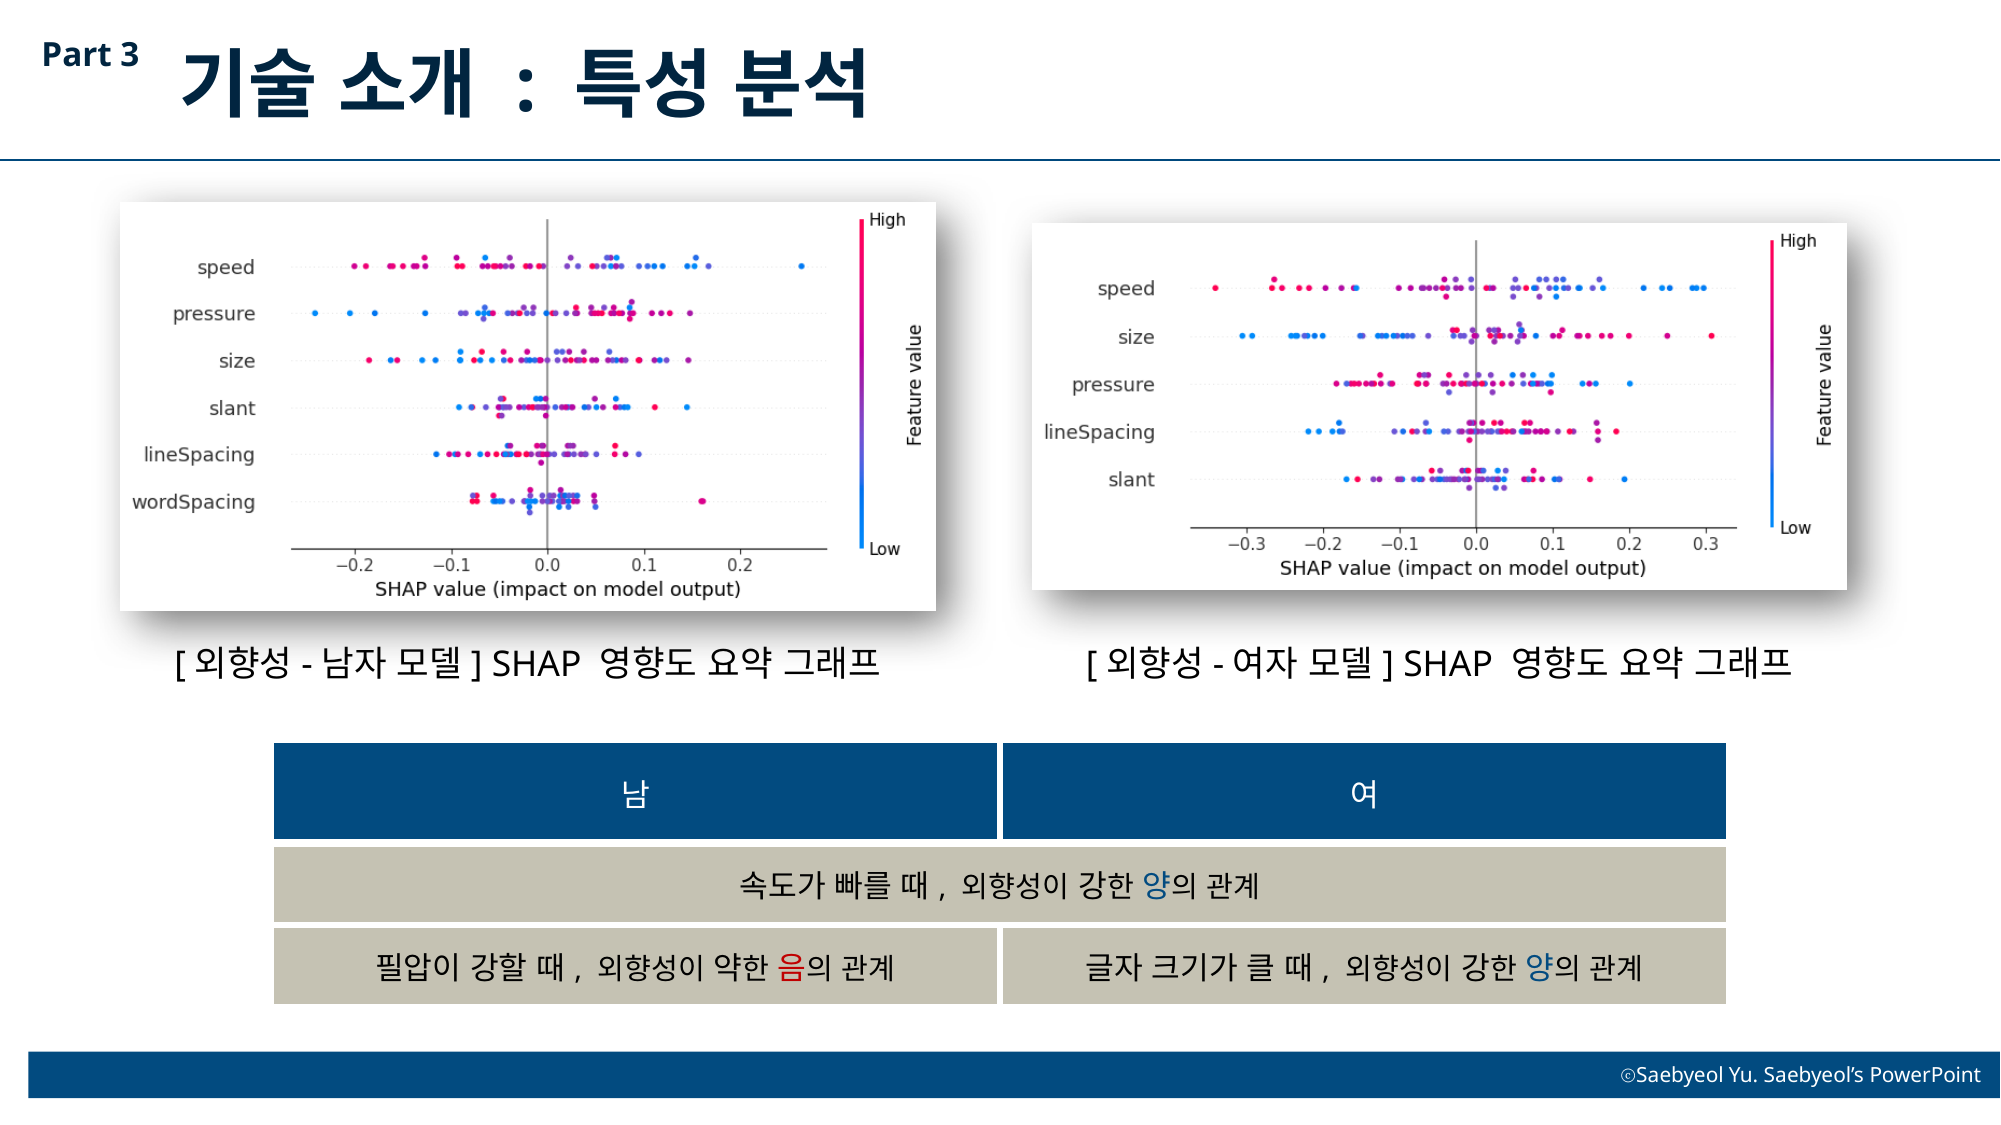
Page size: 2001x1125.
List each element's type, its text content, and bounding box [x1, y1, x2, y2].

table_header 여 [1003, 743, 1726, 839]
picture [1032, 223, 1847, 590]
picture [120, 202, 936, 612]
table_header 남 [274, 743, 997, 839]
table_cell 필압이 강할 때, 외향성이 약한 음의 관계 [274, 928, 997, 1004]
text_box Part 3 [26, 26, 165, 81]
table_cell 글자 크기가 클 때, 외향성이 강한 양의 관계 [1003, 928, 1726, 1004]
table_cell 속도가 빠를 때, 외향성이 강한 양의 관계 [274, 847, 1726, 922]
text_box [외향성-여자 모델] SHAP 영향도 요약 그래프 [1078, 633, 1801, 691]
text_box [외향성-남자 모델] SHAP 영향도 요약 그래프 [166, 657, 890, 691]
text_box 기술 소개 : 특성 분석 [165, 28, 1000, 134]
